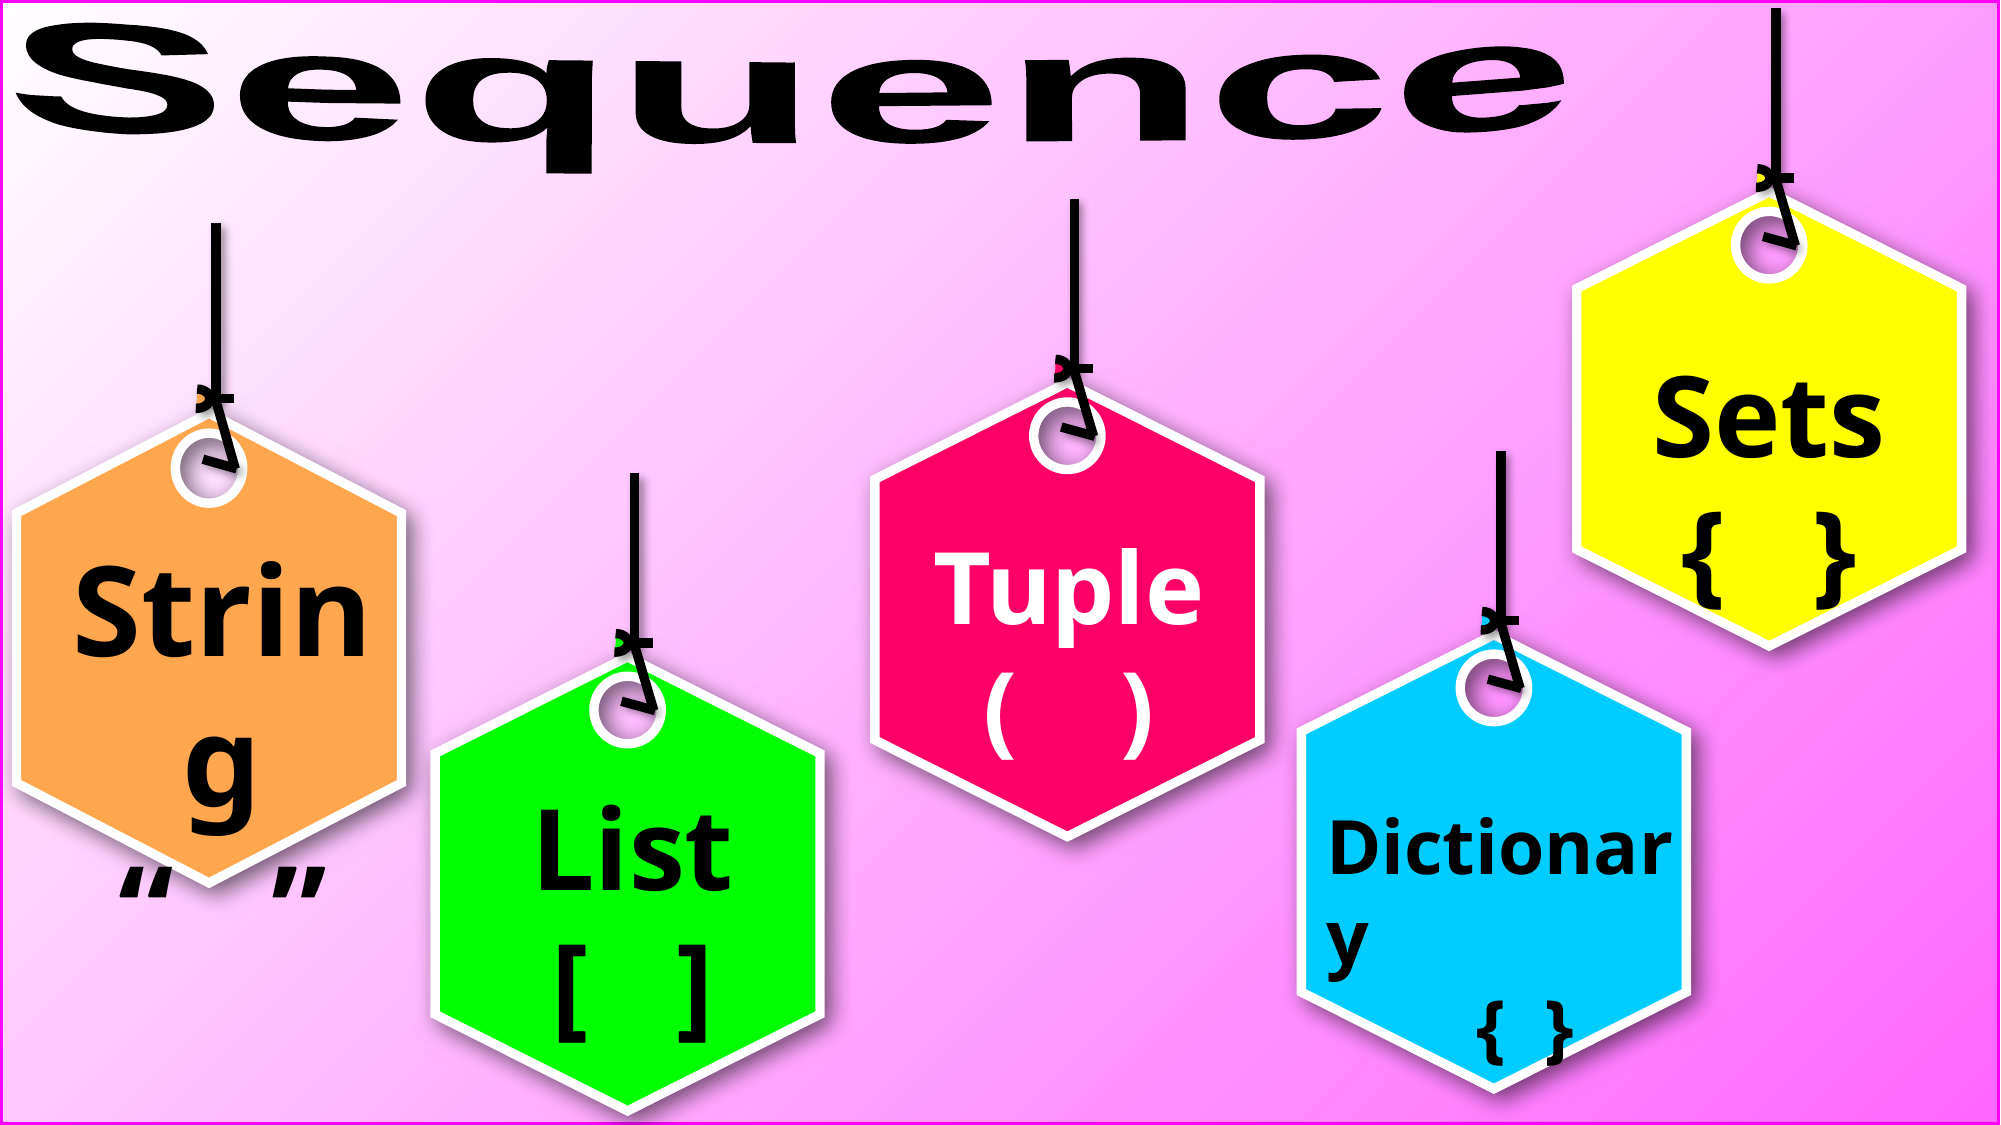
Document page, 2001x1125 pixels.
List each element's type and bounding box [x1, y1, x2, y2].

text_box [16, 222, 411, 883]
text_box [434, 472, 820, 1111]
text_box [874, 198, 1260, 837]
text_box [1576, 8, 1962, 646]
text_box [1301, 450, 1723, 1089]
text_box [0, 0, 2000, 1125]
